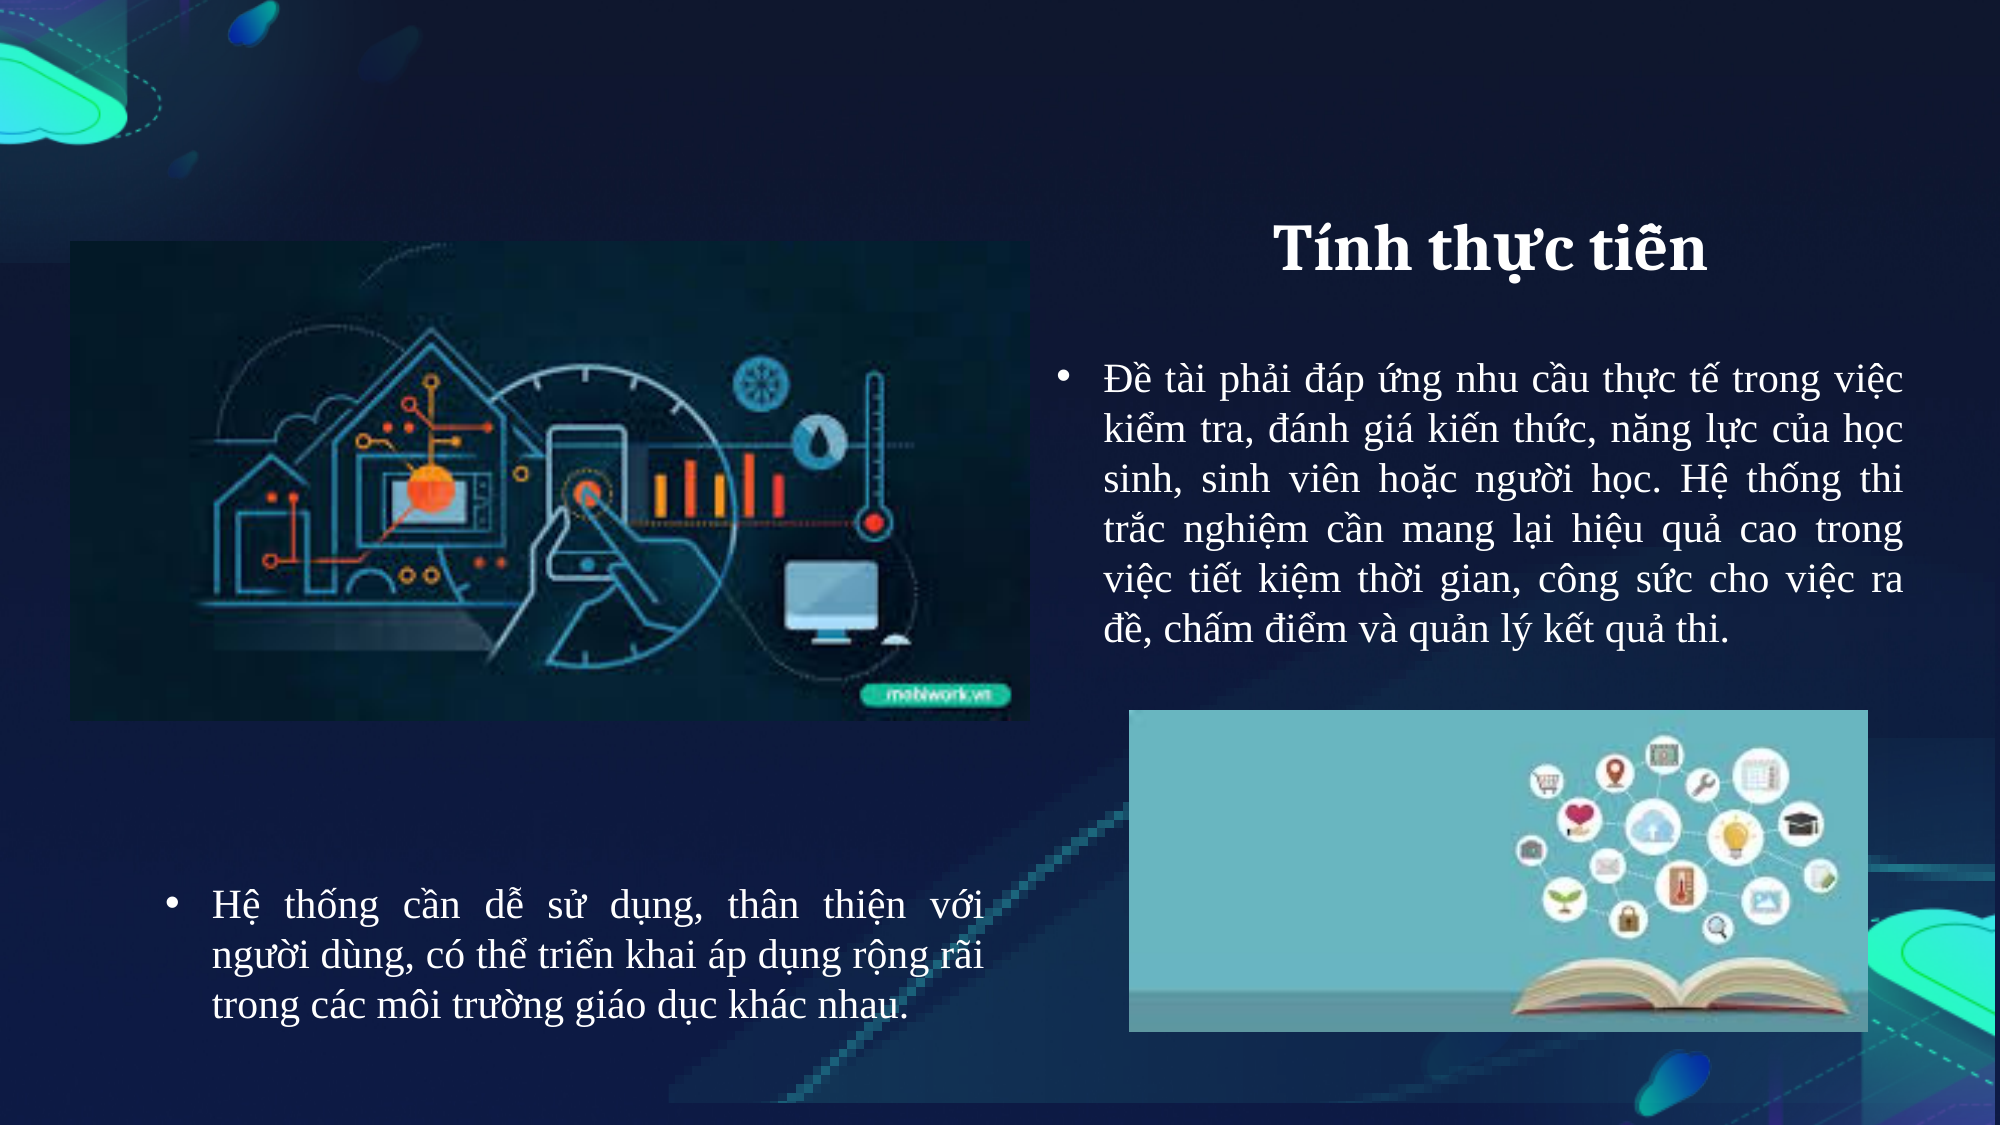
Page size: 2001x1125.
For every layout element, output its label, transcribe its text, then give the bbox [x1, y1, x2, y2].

picture [0, 0, 2000, 1125]
text_box Đề tài phải đáp ứng nhu cầu thực tế trong việc kiểm tra, đánh giá kiến thức, năng lực của học sinh, sinh viên hoặc người học. Hệ thống thi trắc nghiệm cần mang lại hiệu quả cao trong việc tiết kiệm thời gian, công sức cho việc ra đề, chấm điểm và quản lý kết quả thi. [891, 342, 1920, 729]
text_box Hệ thống cần dễ sử dụng, thân thiện với người dùng, có thể triển khai áp dụng rộng rãi trong các môi trường giáo dục khác nhau. [0, 869, 1000, 1035]
text_box Tính thực tiễn [1259, 196, 1806, 292]
